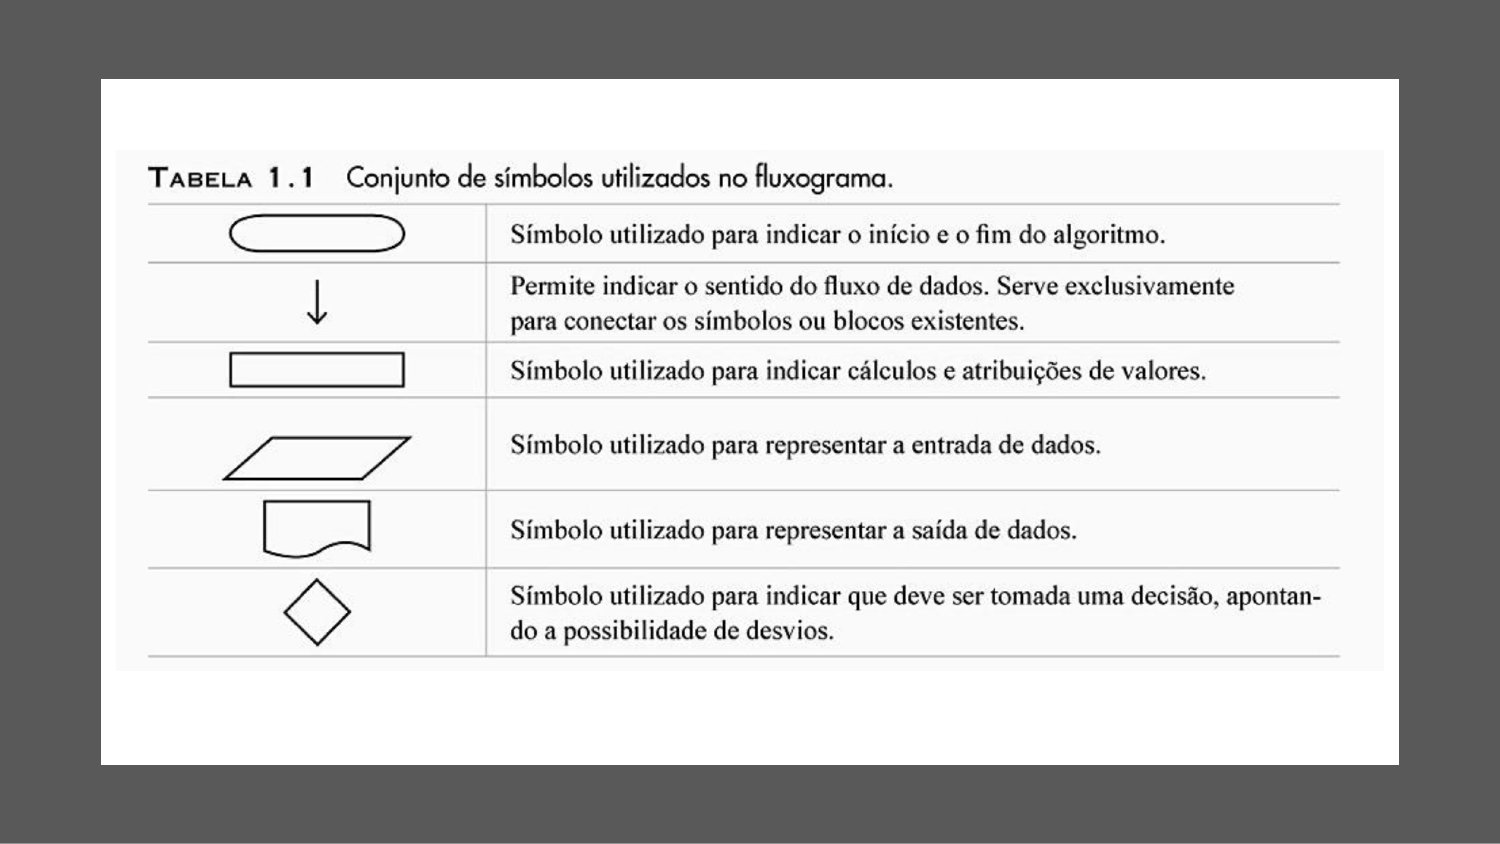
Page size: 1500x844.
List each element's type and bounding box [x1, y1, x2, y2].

picture [110, 88, 1390, 756]
